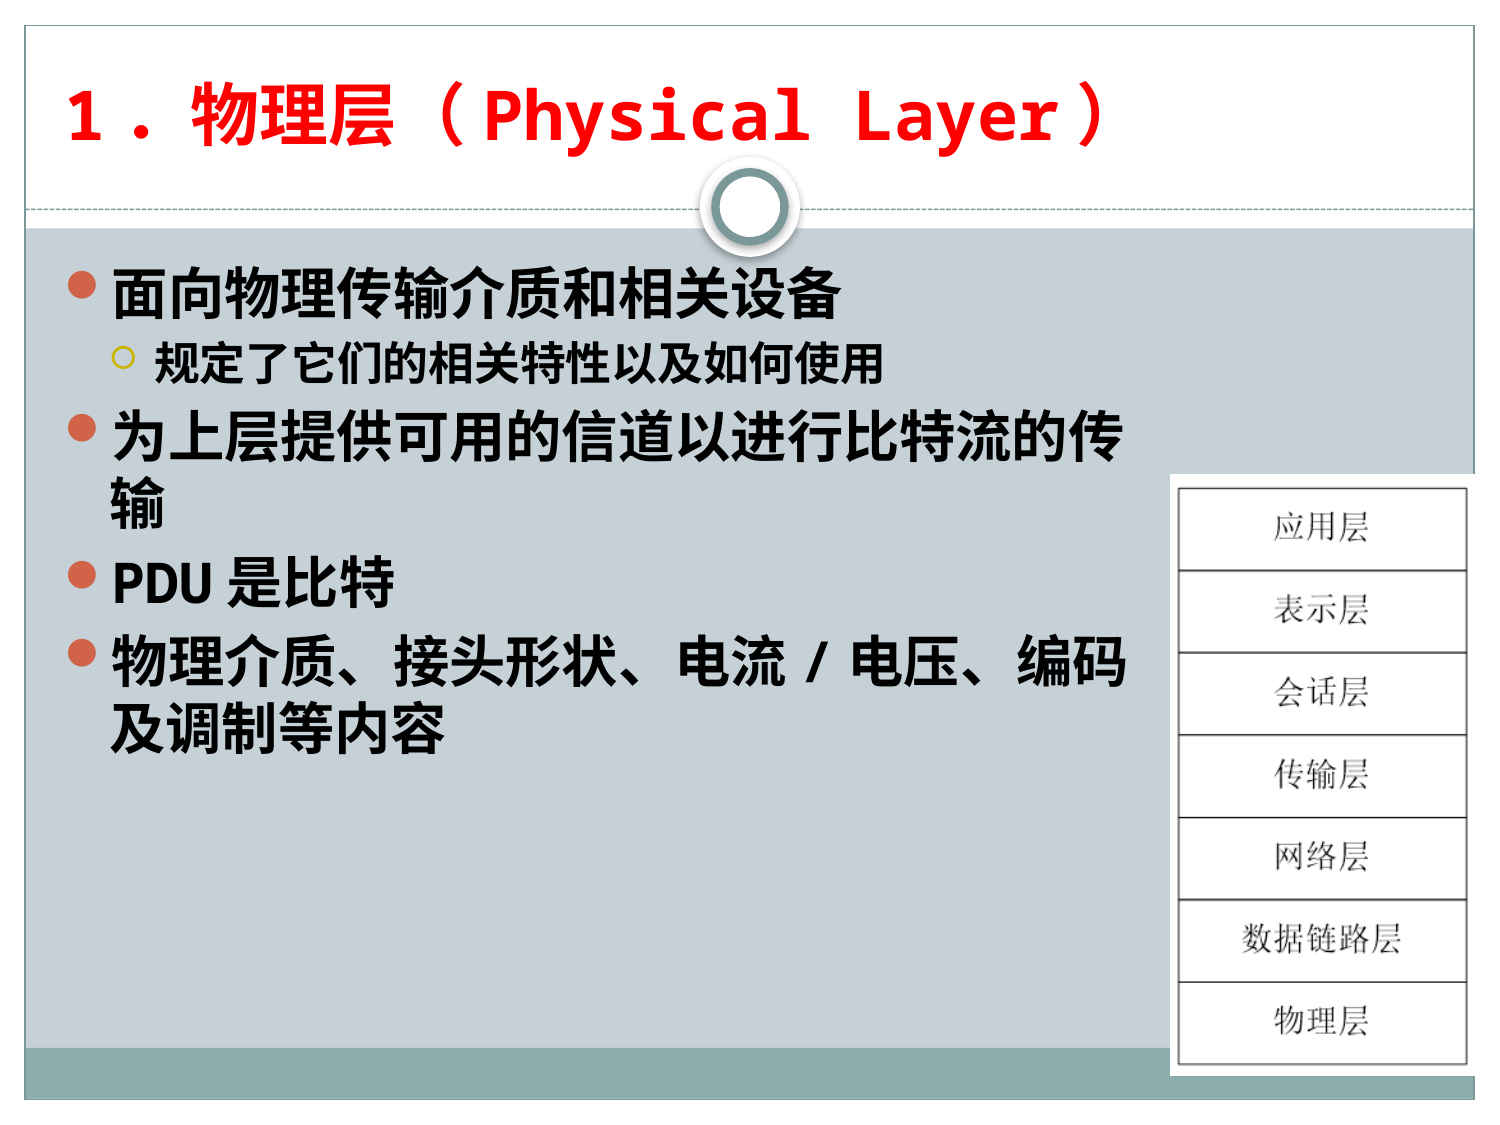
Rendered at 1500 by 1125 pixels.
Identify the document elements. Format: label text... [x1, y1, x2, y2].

title 1．物理层（Physical Layer） [49, 37, 1450, 162]
picture [1170, 474, 1483, 1076]
list 面向物理传输介质和相关设备 规定了它们的相关特性以及如何使用 为上层提供可用的信道以进行比特流的传输 PDU是比特 物理介质、接头形状、电流/电压、编码及调制等内容 [49, 250, 1152, 1001]
